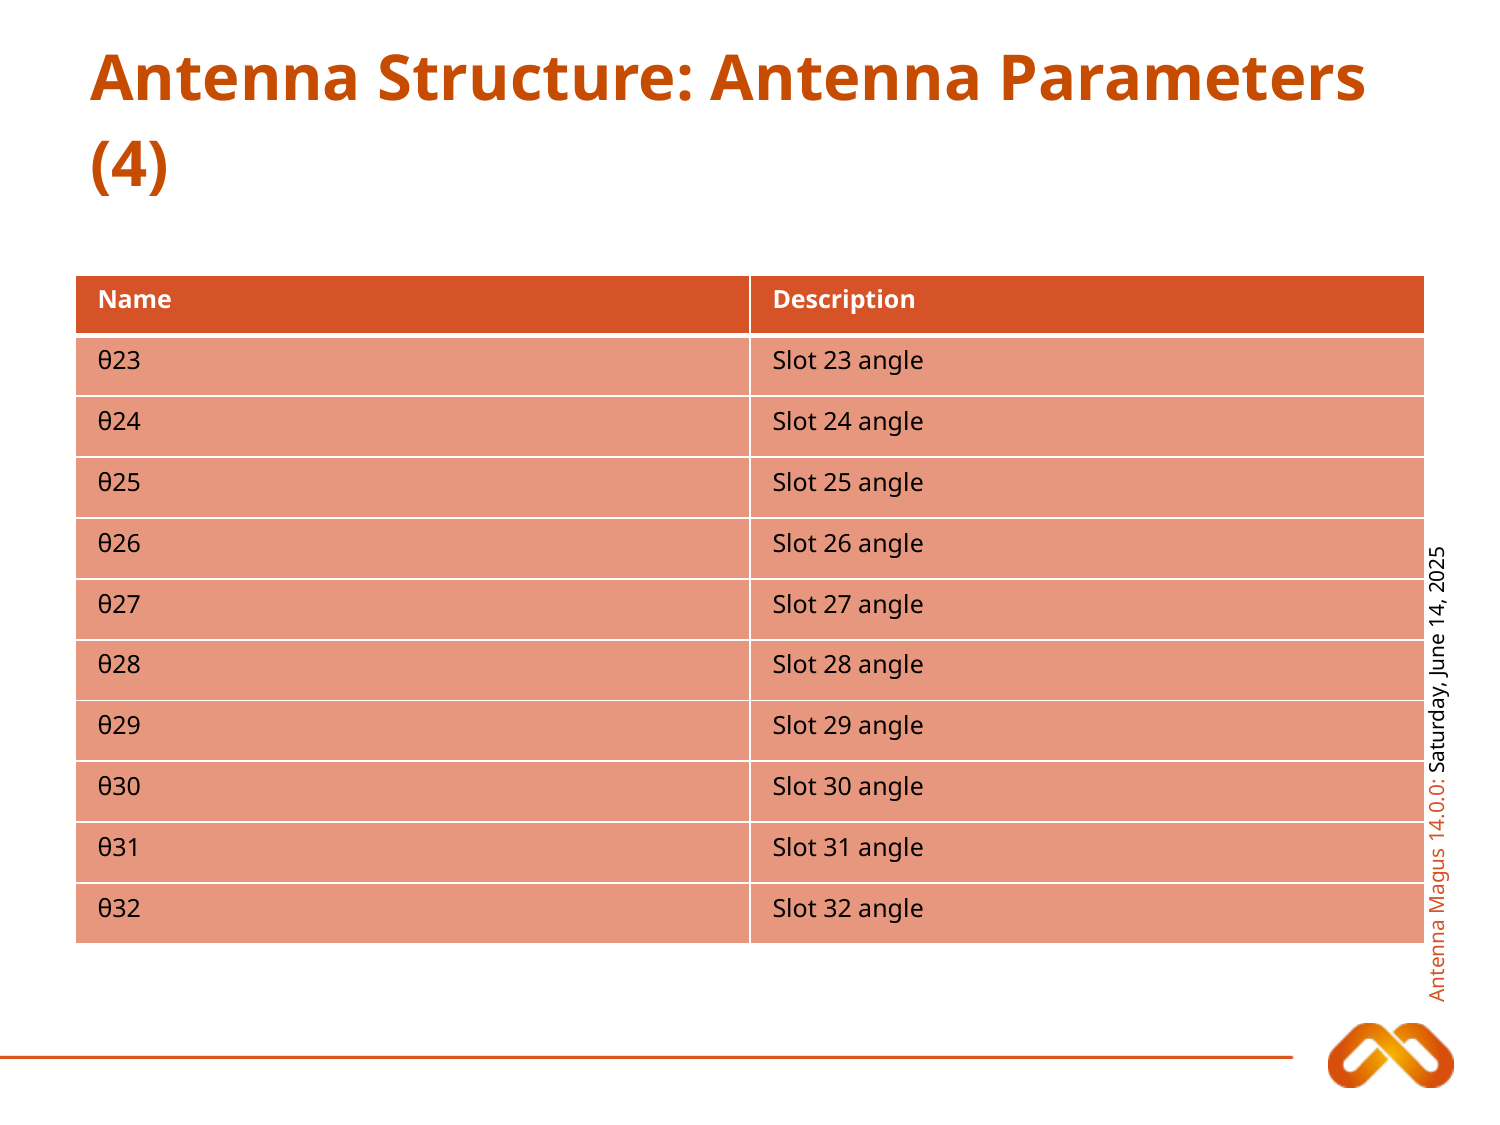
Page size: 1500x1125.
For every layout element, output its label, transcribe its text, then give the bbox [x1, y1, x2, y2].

table_cell Slot 30 angle [751, 762, 1424, 821]
table_cell θ29 [76, 701, 749, 760]
table_cell θ32 [76, 884, 749, 943]
table_cell Slot 24 angle [751, 397, 1424, 456]
table_cell θ31 [76, 823, 749, 882]
table_cell Slot 25 angle [751, 458, 1424, 517]
table_cell θ30 [76, 762, 749, 821]
table_cell Slot 29 angle [751, 701, 1424, 760]
table_cell θ23 [76, 338, 749, 395]
table_cell θ25 [76, 458, 749, 517]
table_header Name [76, 281, 749, 333]
table_cell Slot 28 angle [751, 641, 1424, 700]
picture [1328, 1023, 1454, 1088]
table_cell θ24 [76, 397, 749, 456]
table_cell θ26 [76, 519, 749, 578]
table_cell Slot 26 angle [751, 519, 1424, 578]
picture [0, 902, 1294, 1059]
table_cell Slot 27 angle [751, 580, 1424, 639]
text_box [74, 224, 1425, 281]
table_header Description [751, 281, 1424, 333]
table_cell Slot 32 angle [751, 884, 1424, 943]
table_cell θ28 [76, 641, 749, 700]
table_cell Slot 31 angle [751, 823, 1424, 882]
table_cell Slot 23 angle [751, 338, 1424, 395]
table_cell θ27 [76, 580, 749, 639]
title Antenna Structure: Antenna Parameters (4) [74, 24, 1426, 213]
